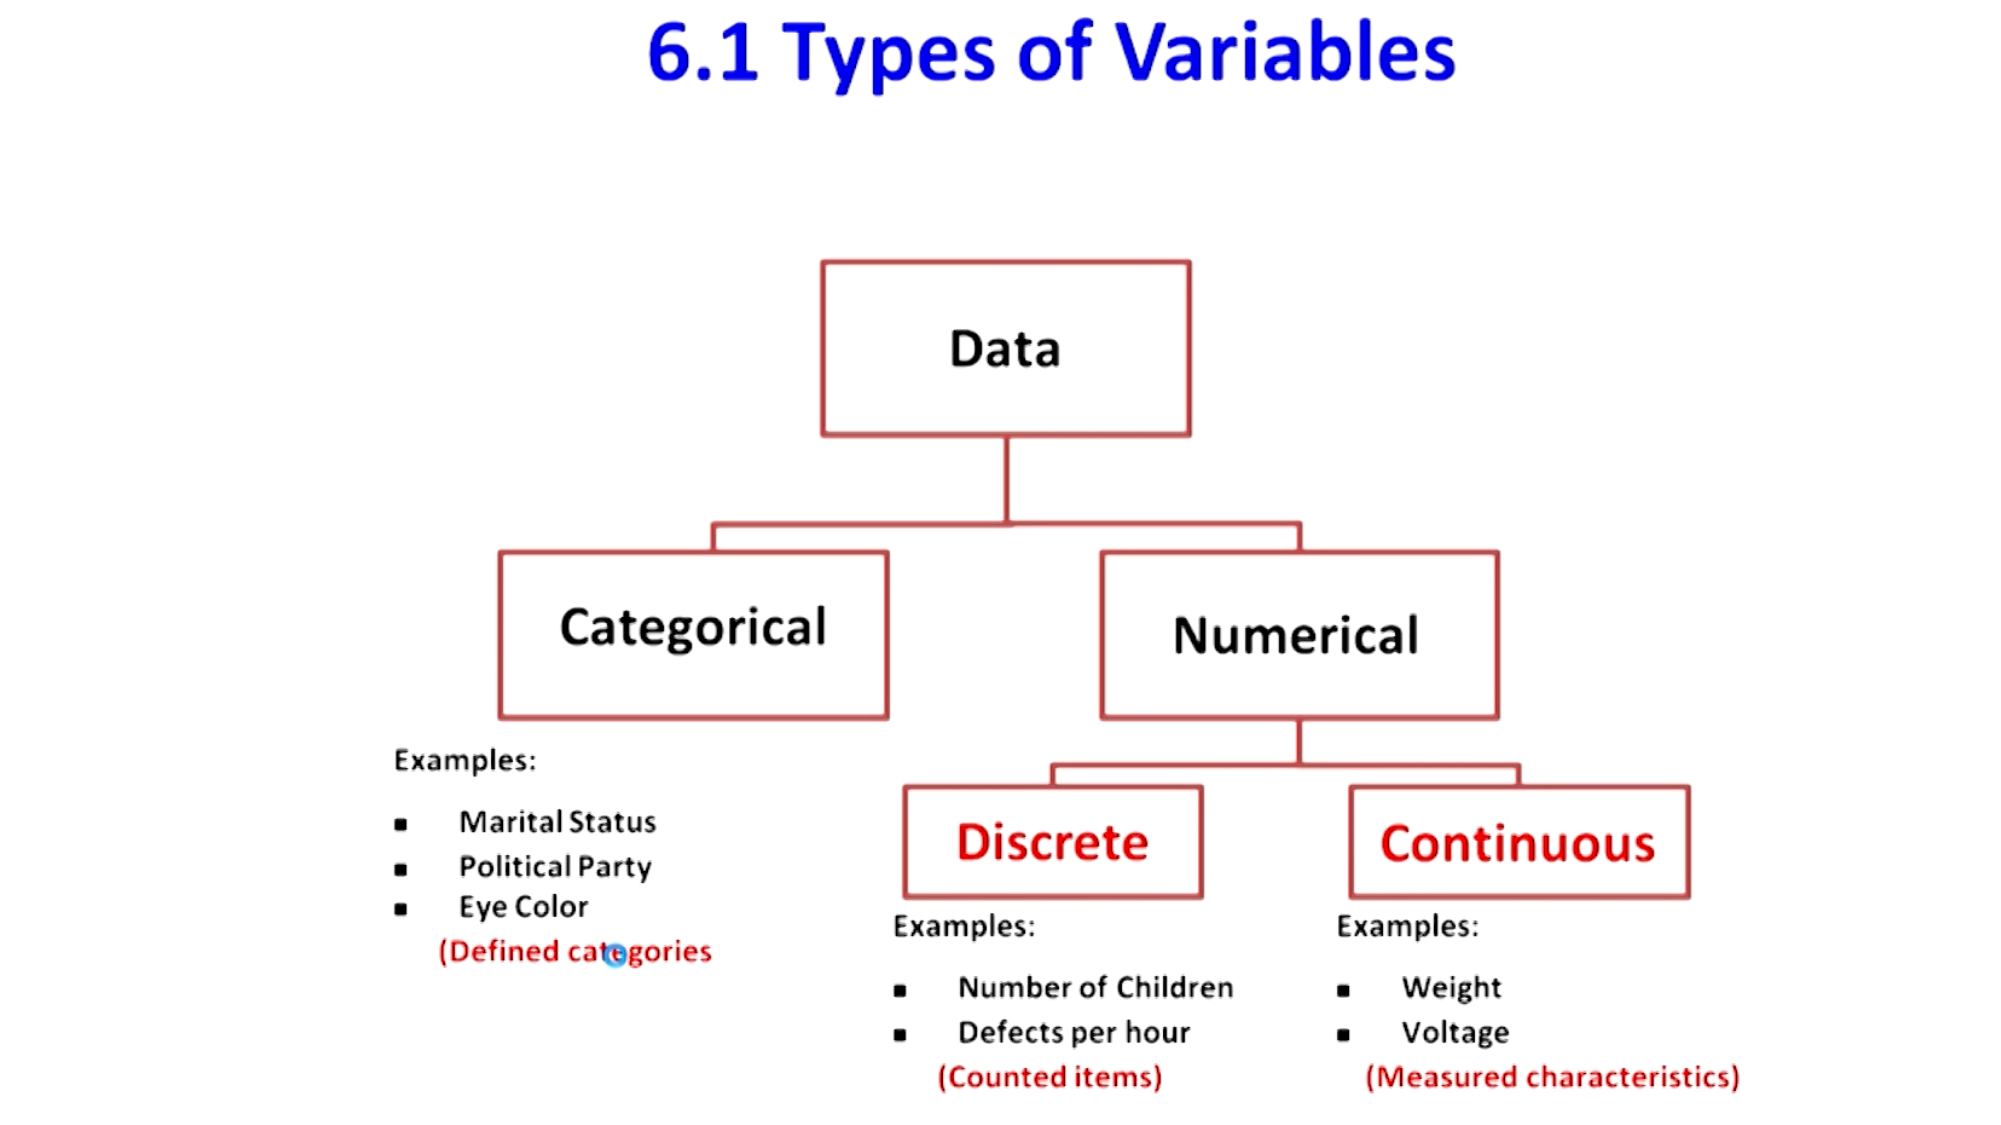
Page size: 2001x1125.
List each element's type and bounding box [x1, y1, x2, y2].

picture [212, 0, 1788, 1125]
